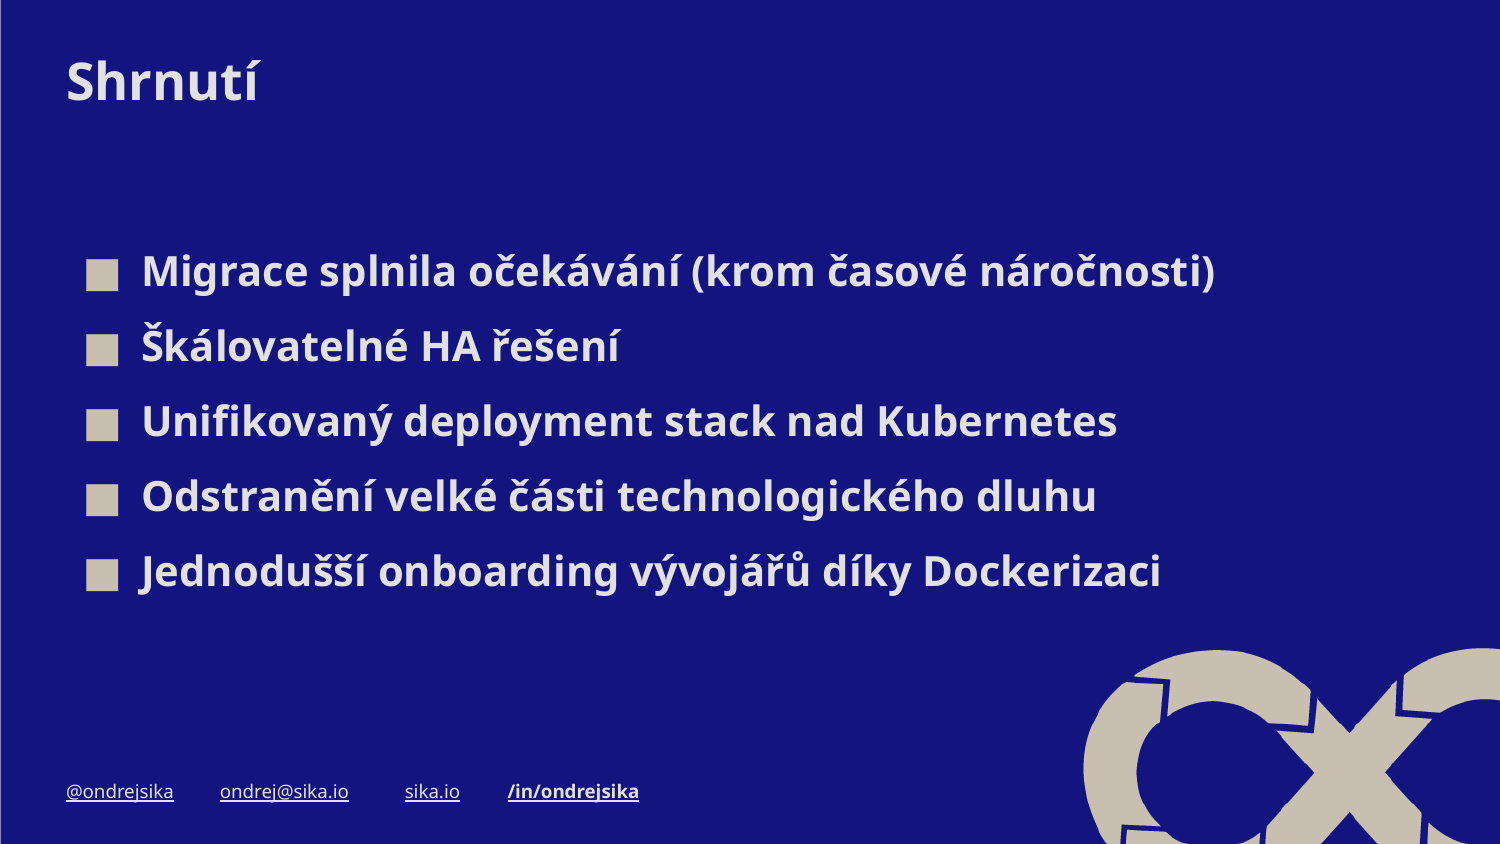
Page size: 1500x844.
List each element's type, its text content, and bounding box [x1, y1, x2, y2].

title Shrnutí [51, 33, 1449, 128]
picture [0, 0, 1500, 844]
list Migrace splnila očekávání (krom časové náročnosti) Škálovatelné HA řešení Unifikovaný deployment stack nad Kubernetes Odstranění velké části technologického dluhu Jednodušší onboarding vývojářů díky Dockerizaci [51, 205, 1387, 688]
